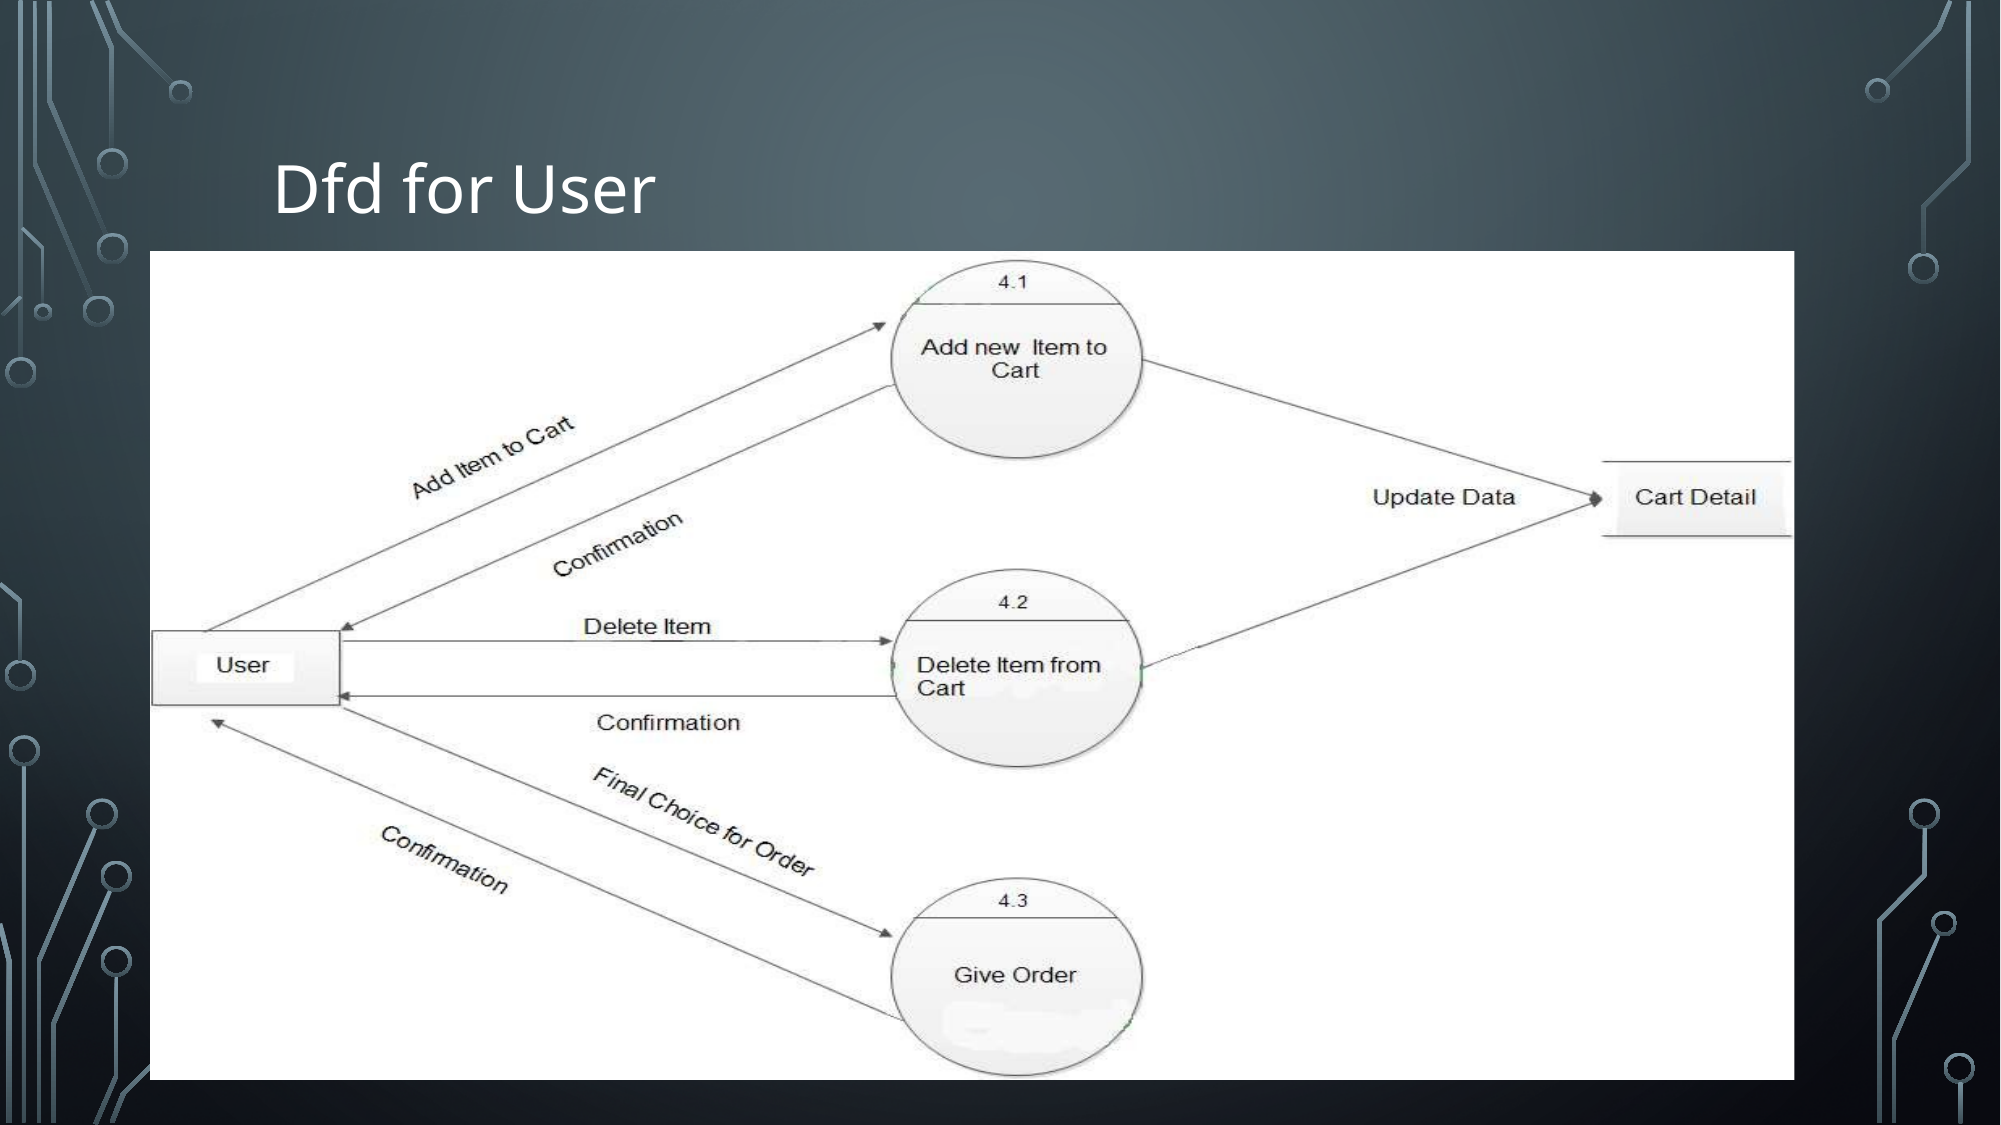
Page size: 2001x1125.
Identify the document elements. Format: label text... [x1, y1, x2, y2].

text_box [150, 251, 1795, 1080]
text_box Dfd for User [258, 139, 672, 235]
